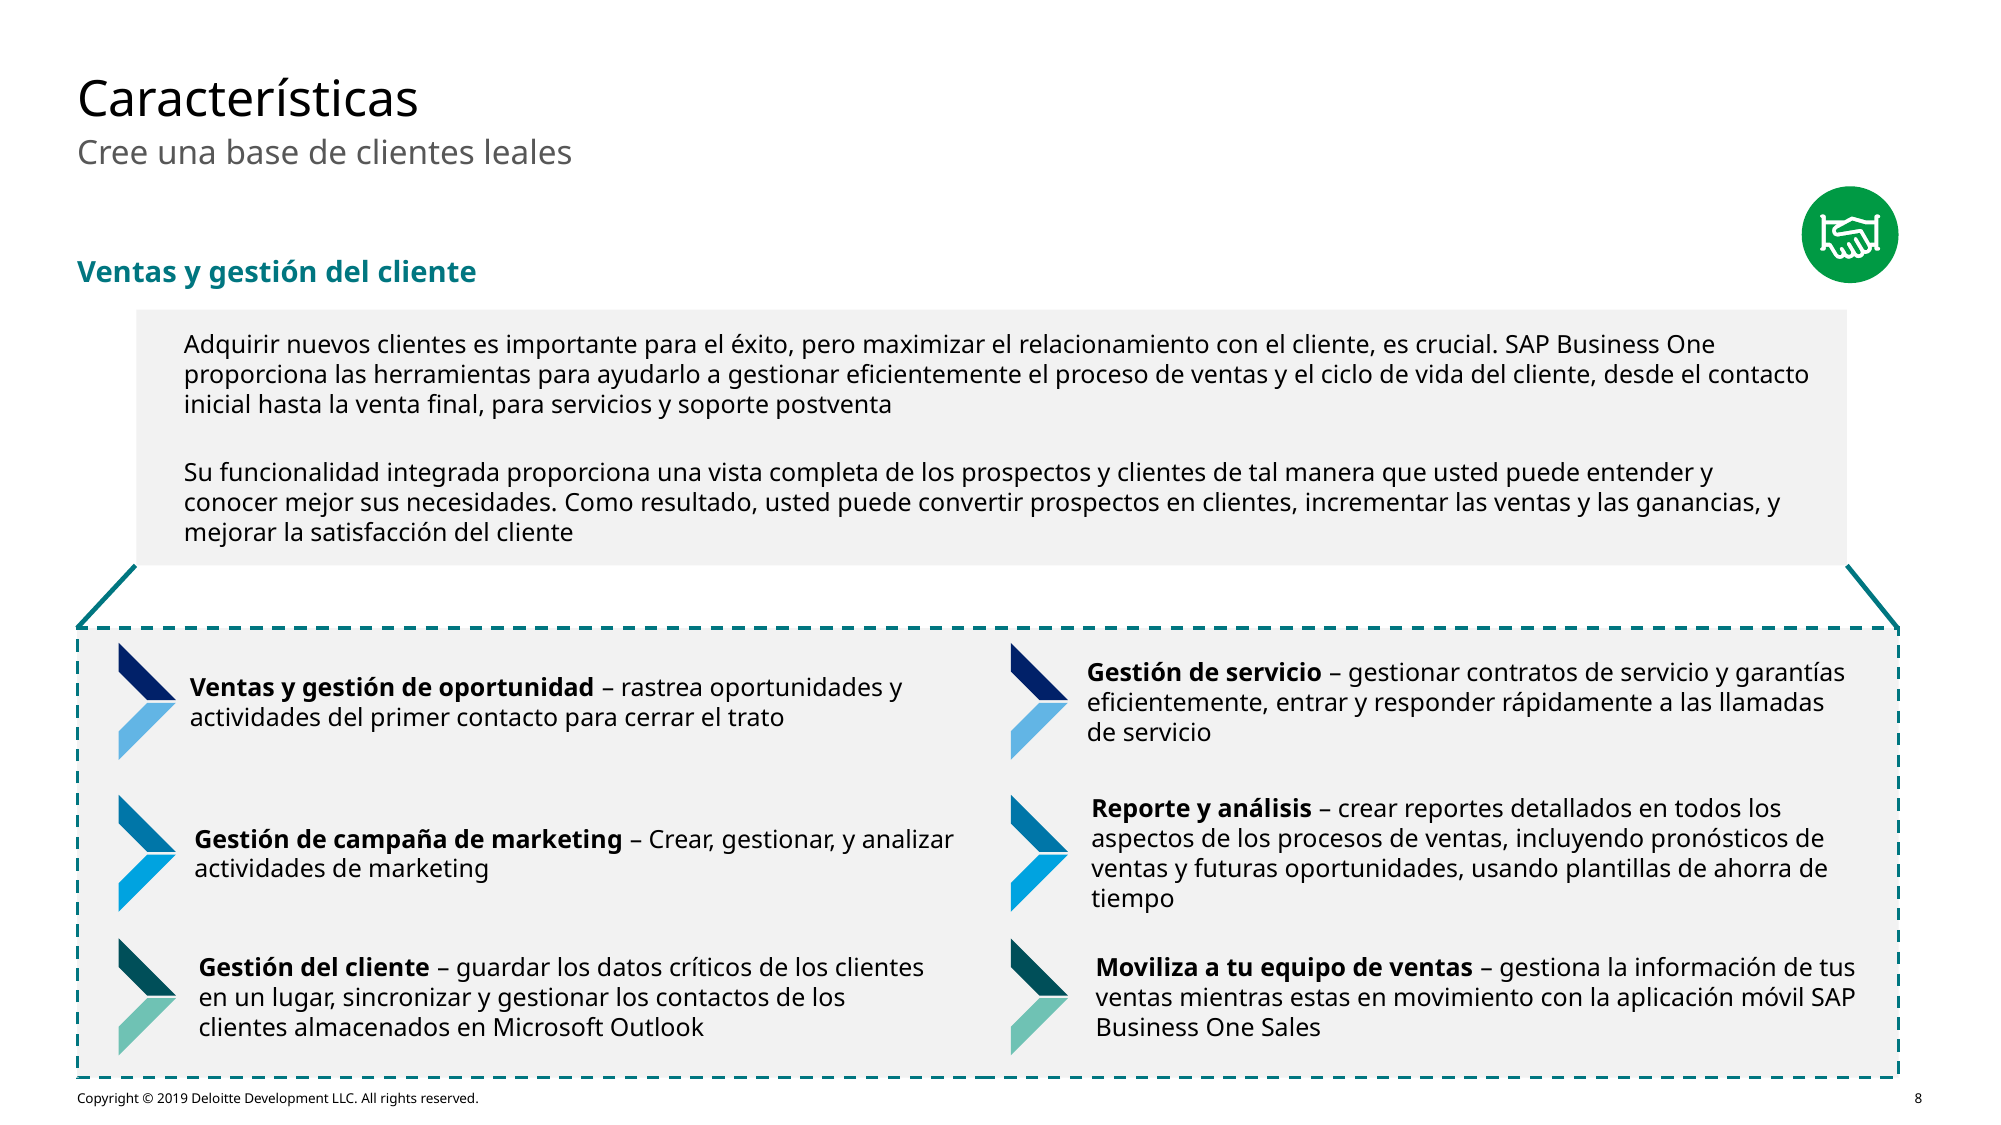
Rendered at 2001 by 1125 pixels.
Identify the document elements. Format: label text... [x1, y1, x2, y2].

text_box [118, 794, 177, 912]
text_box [118, 938, 177, 1056]
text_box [118, 642, 177, 761]
title Características [77, 66, 1923, 121]
text_box [136, 309, 1847, 566]
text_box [1010, 938, 1069, 1056]
text_box Reporte y análisis – crear reportes detallados en todos los aspectos de los procesos de ventas, incluyendo pronósticos de ventas y futuras oportunidades, usando plantillas de ahorra de tiempo [1091, 792, 1876, 913]
text_box Ventas y gestión de oportunidad – rastrea oportunidades y actividades del primer contacto para cerrar el trato [189, 671, 970, 732]
text_box [77, 628, 1899, 1078]
text_box Adquirir nuevos clientes es importante para el éxito, pero maximizar el relacionamiento con el cliente, es crucial. SAP Business One proporciona las herramientas para ayudarlo a gestionar eficientemente el proceso de ventas y el ciclo de vida del cliente, desde el contacto inicial hasta la venta final, para servicios y soporte postventa Su funcionalidad integrada proporciona una vista completa de los prospectos y clientes de tal manera que usted puede entender y conocer mejor sus necesidades. Como resultado, usted puede convertir prospectos en clientes, incrementar las ventas y las ganancias, y mejorar la satisfacción del cliente [183, 328, 1814, 547]
text_box Gestión del cliente – guardar los datos críticos de los clientes en un lugar, sincronizar y gestionar los contactos de los clientes almacenados en Microsoft Outlook [198, 951, 940, 1042]
text_box [1806, 256, 1894, 284]
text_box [1010, 794, 1069, 912]
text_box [1010, 642, 1069, 761]
text_box Gestión de servicio – gestionar contratos de servicio y garantías eficientemente, entrar y responder rápidamente a las llamadas de servicio [1086, 656, 1847, 746]
list Cree una base de clientes leales [77, 131, 1923, 256]
text_box Ventas y gestión del cliente [77, 256, 788, 288]
text_box Moviliza a tu equipo de ventas – gestiona la información de tus ventas mientras estas en movimiento con la aplicación móvil SAP Business One Sales [1095, 951, 1869, 1042]
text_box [1846, 565, 1898, 629]
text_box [76, 565, 136, 629]
text_box Gestión de campaña de marketing – Crear, gestionar, y analizar actividades de marketing [194, 823, 960, 883]
